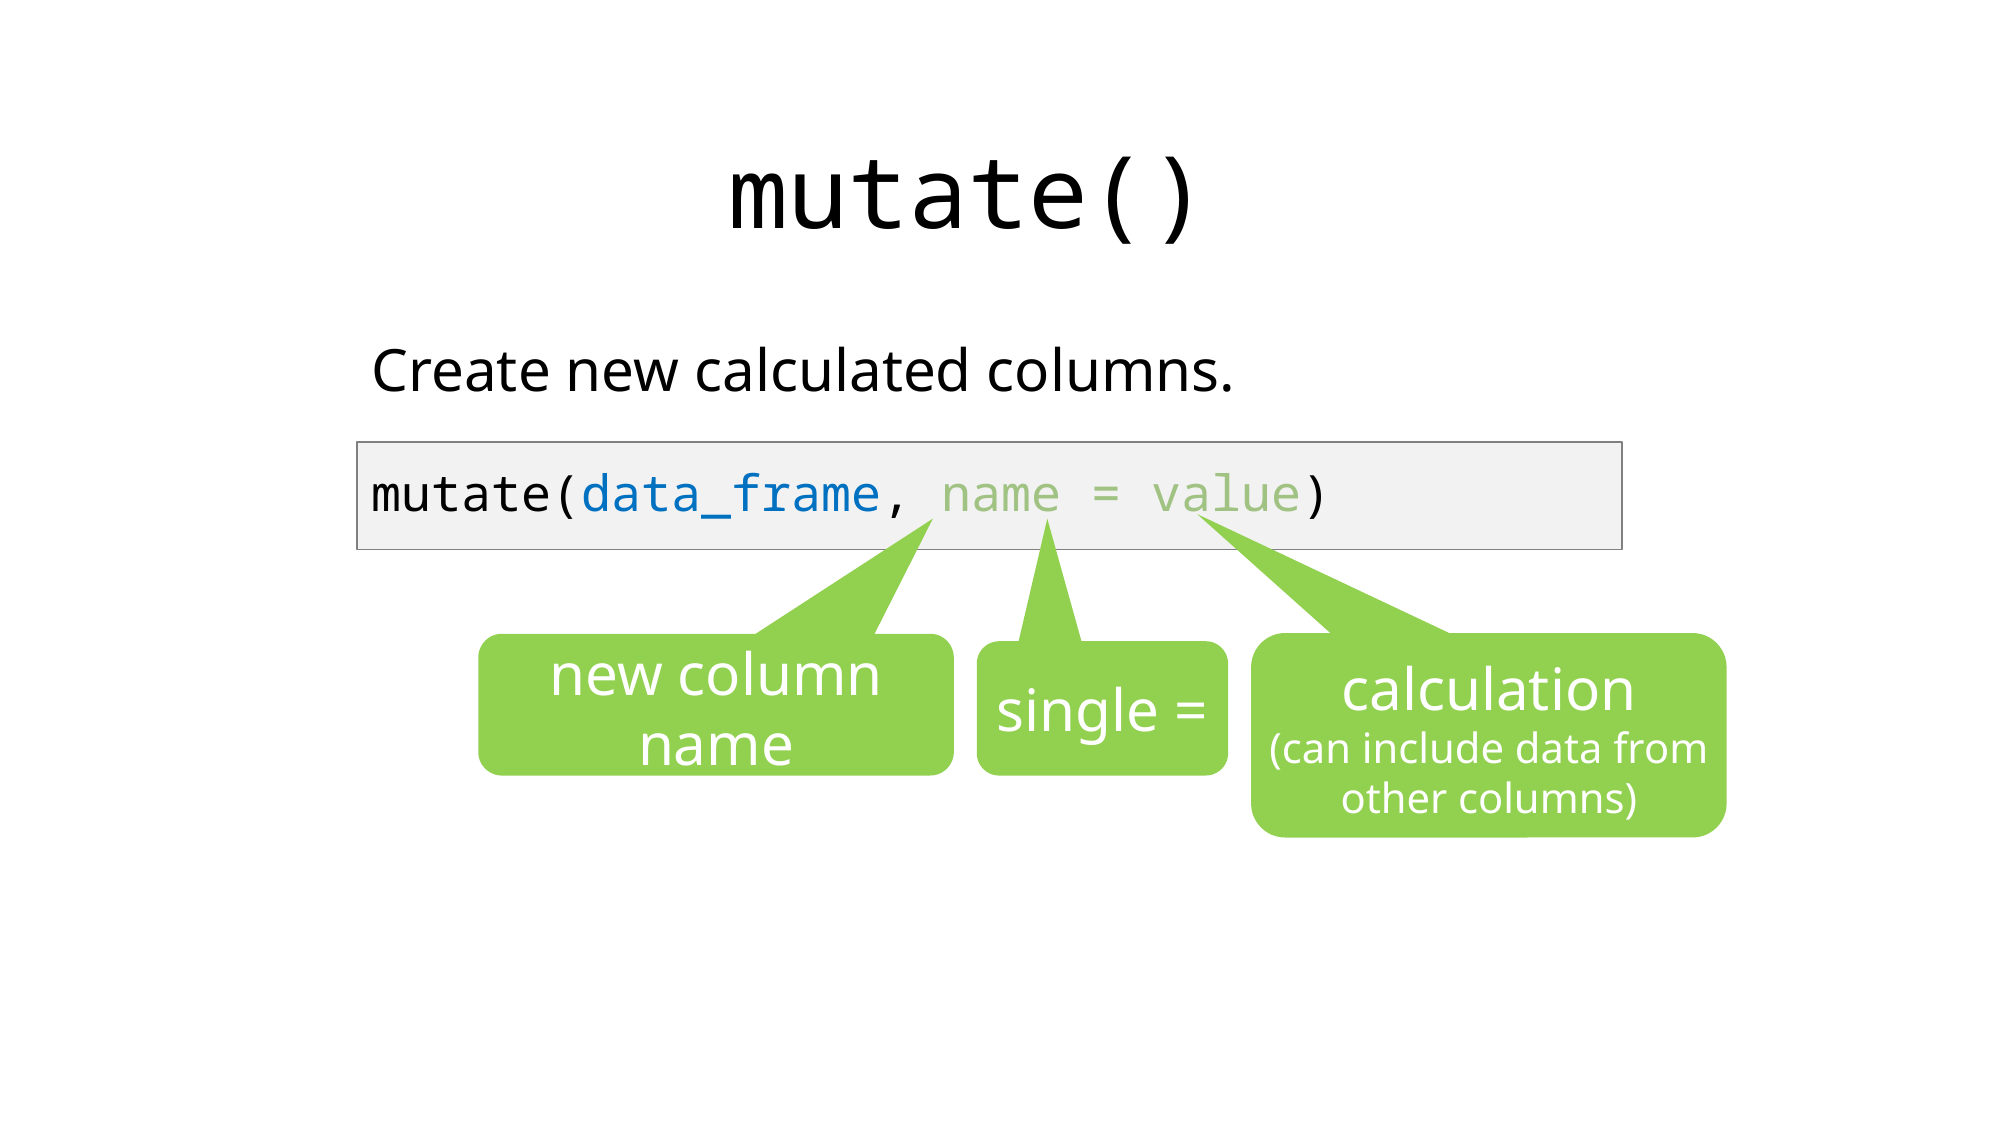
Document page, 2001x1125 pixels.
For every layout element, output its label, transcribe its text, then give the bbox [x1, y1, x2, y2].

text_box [976, 626, 1229, 789]
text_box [356, 441, 1623, 550]
text_box Create new calculated columns. [356, 326, 1287, 411]
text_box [1250, 597, 1727, 871]
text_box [478, 618, 955, 791]
text_box mutate() [713, 121, 1223, 257]
